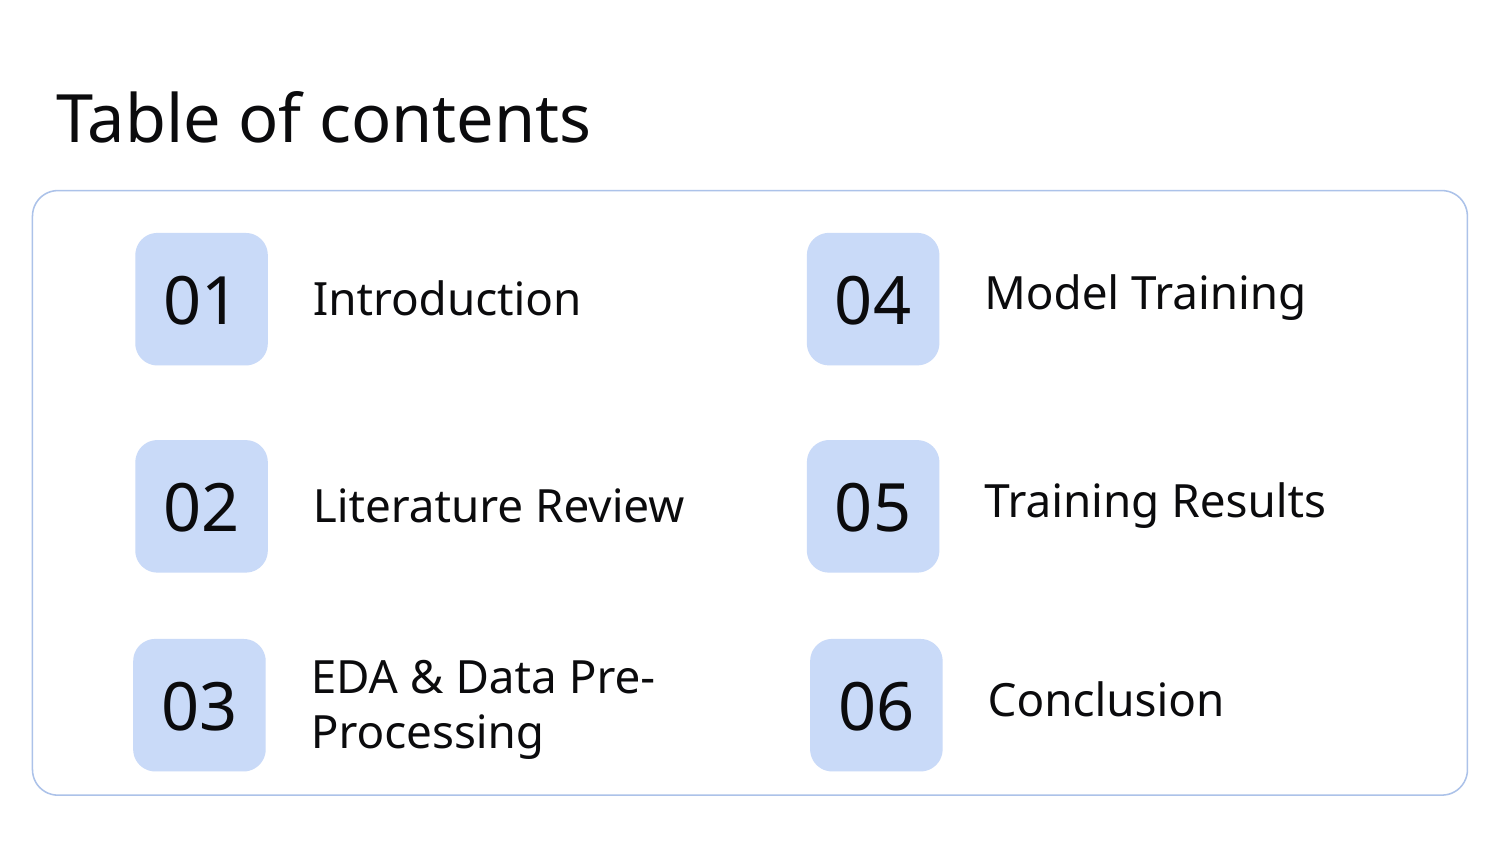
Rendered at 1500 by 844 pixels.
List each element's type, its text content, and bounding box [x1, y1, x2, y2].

subtitle Literature Review [297, 473, 732, 535]
title 06 [813, 661, 940, 749]
subtitle Introduction [297, 266, 691, 328]
title Table of contents [41, 61, 1305, 159]
subtitle Model Training [969, 261, 1413, 323]
text_box [806, 440, 940, 573]
subtitle Training Results [969, 468, 1413, 530]
text_box [133, 638, 266, 772]
text_box [135, 440, 268, 573]
subtitle Conclusion [972, 667, 1416, 729]
title 01 [138, 255, 265, 343]
title 03 [136, 661, 263, 749]
text_box [806, 232, 940, 366]
title 05 [810, 463, 937, 550]
text_box [135, 232, 268, 366]
title 02 [138, 463, 265, 550]
text_box [810, 638, 943, 772]
title 04 [810, 255, 937, 343]
subtitle EDA & Data Pre-Processing [295, 672, 739, 734]
